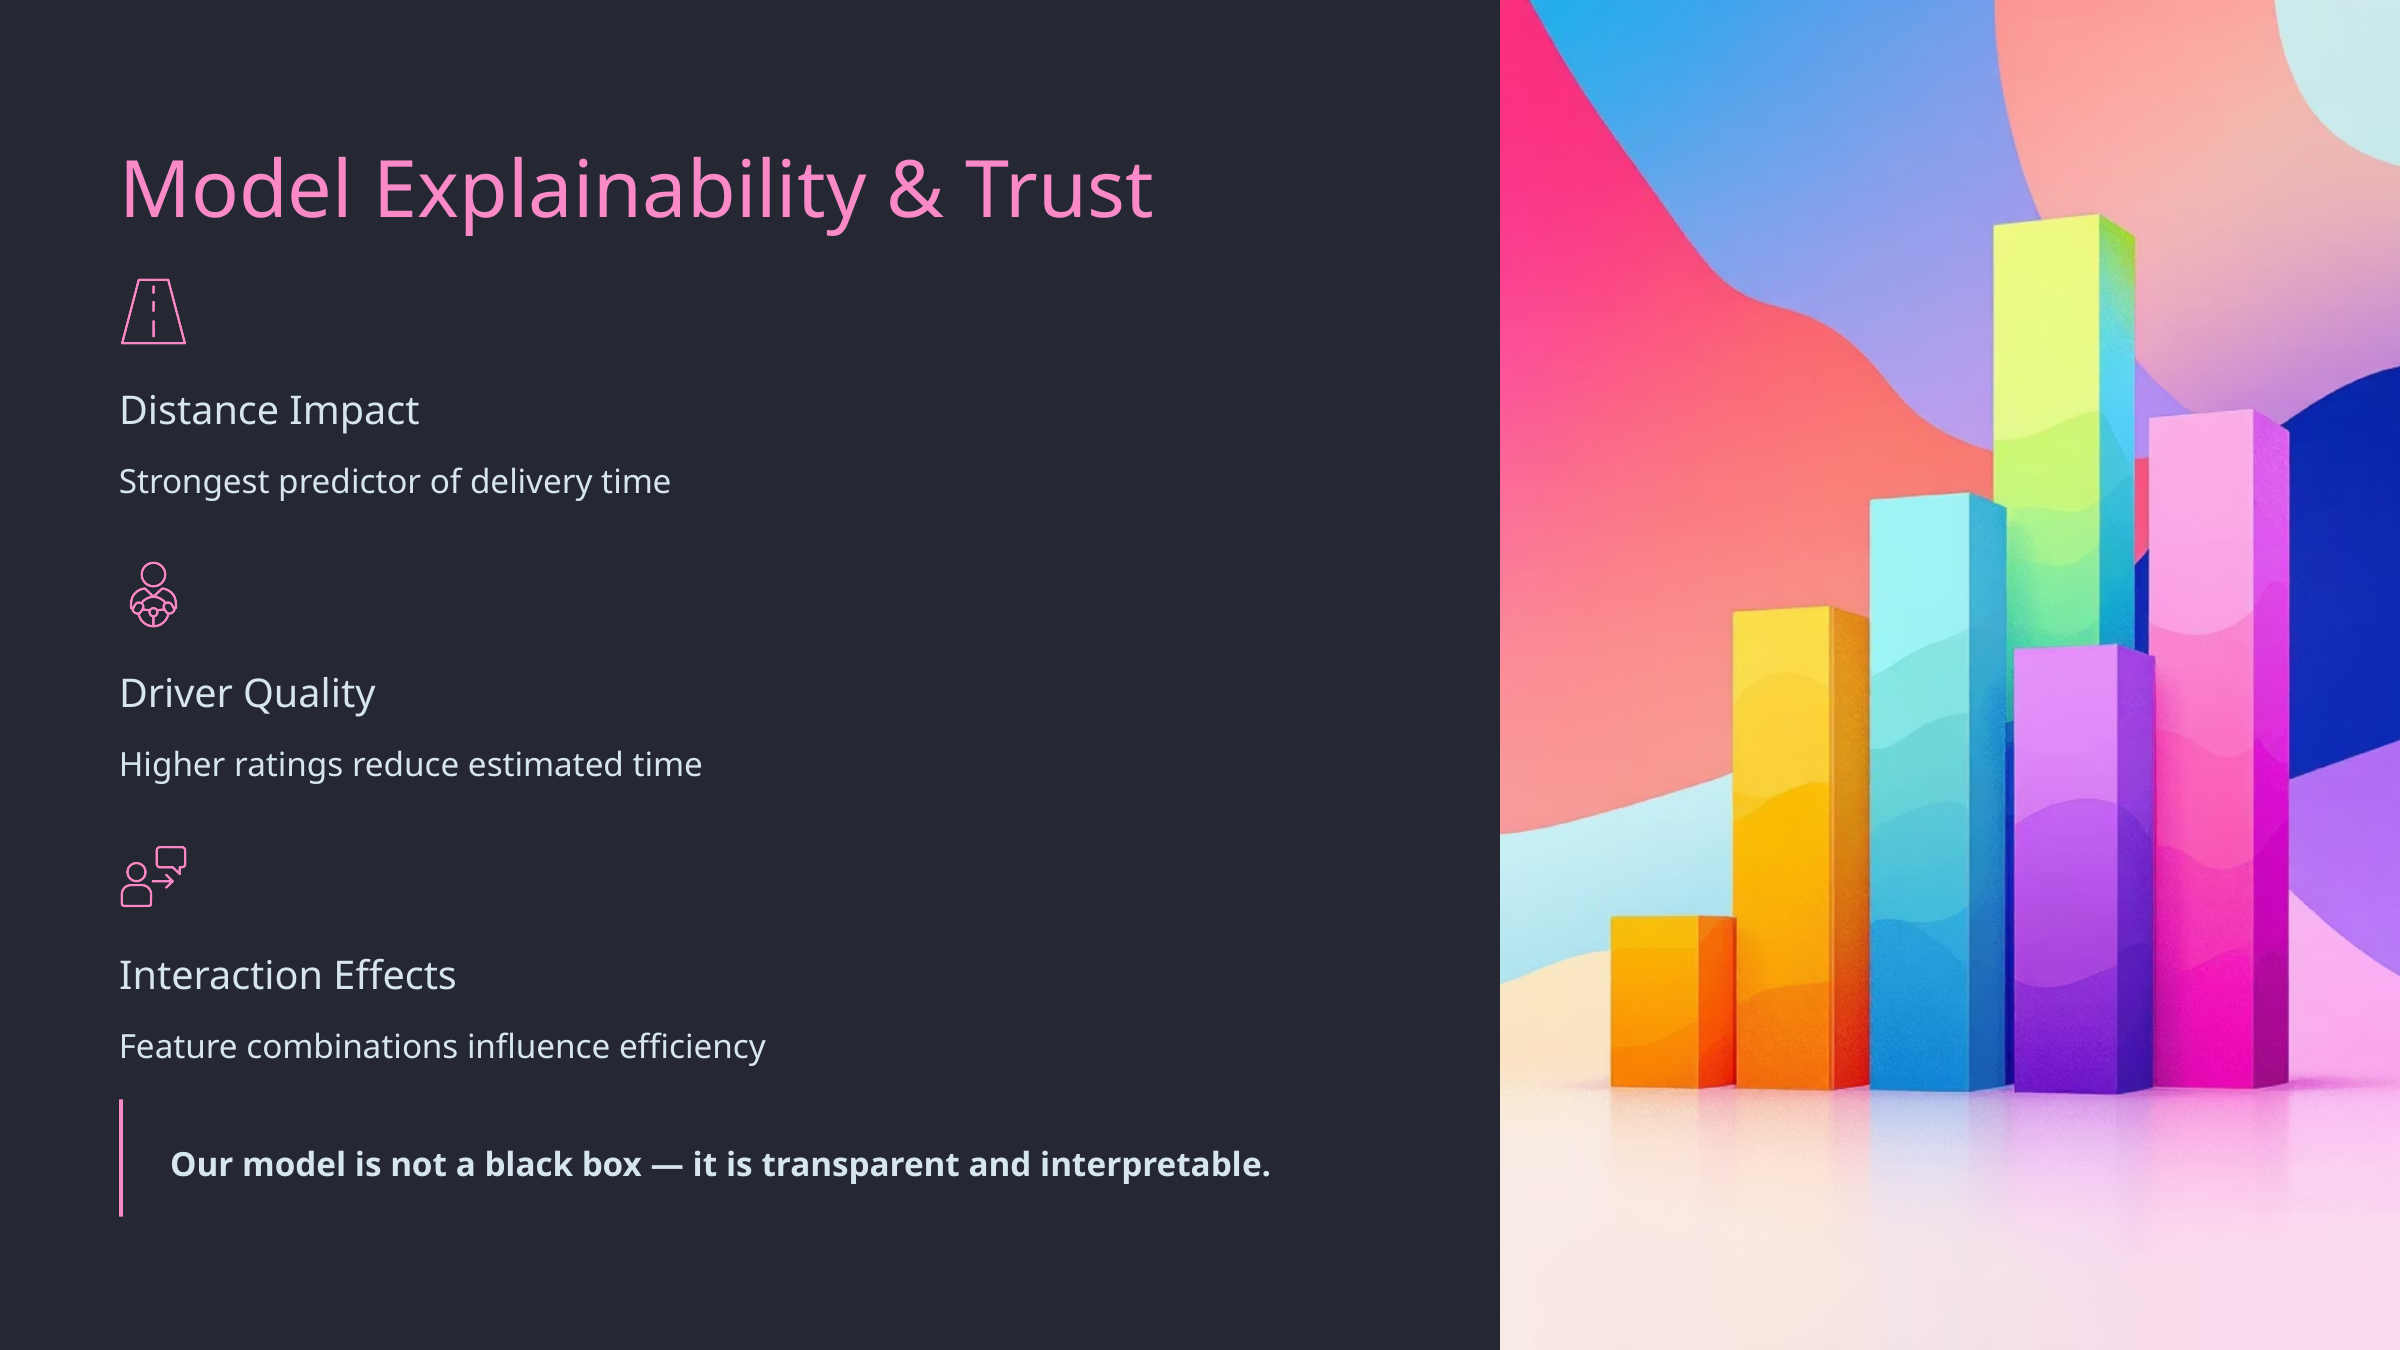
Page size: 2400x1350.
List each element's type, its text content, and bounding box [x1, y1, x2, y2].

text_box [119, 1099, 123, 1217]
text_box Higher ratings reduce estimated time [119, 732, 1381, 784]
picture [119, 842, 188, 911]
text_box Model Explainability & Trust [119, 133, 1175, 234]
text_box Our model is not a black box — it is transparent and interpretable. [170, 1132, 1381, 1184]
picture [119, 560, 188, 629]
text_box Interaction Effects [119, 947, 520, 998]
text_box Feature combinations influence efficiency [119, 1015, 1381, 1067]
text_box Strongest predictor of delivery time [119, 450, 1381, 502]
text_box Distance Impact [119, 382, 520, 433]
picture [1499, 0, 2400, 1350]
text_box Driver Quality [119, 665, 520, 716]
picture [119, 277, 188, 346]
